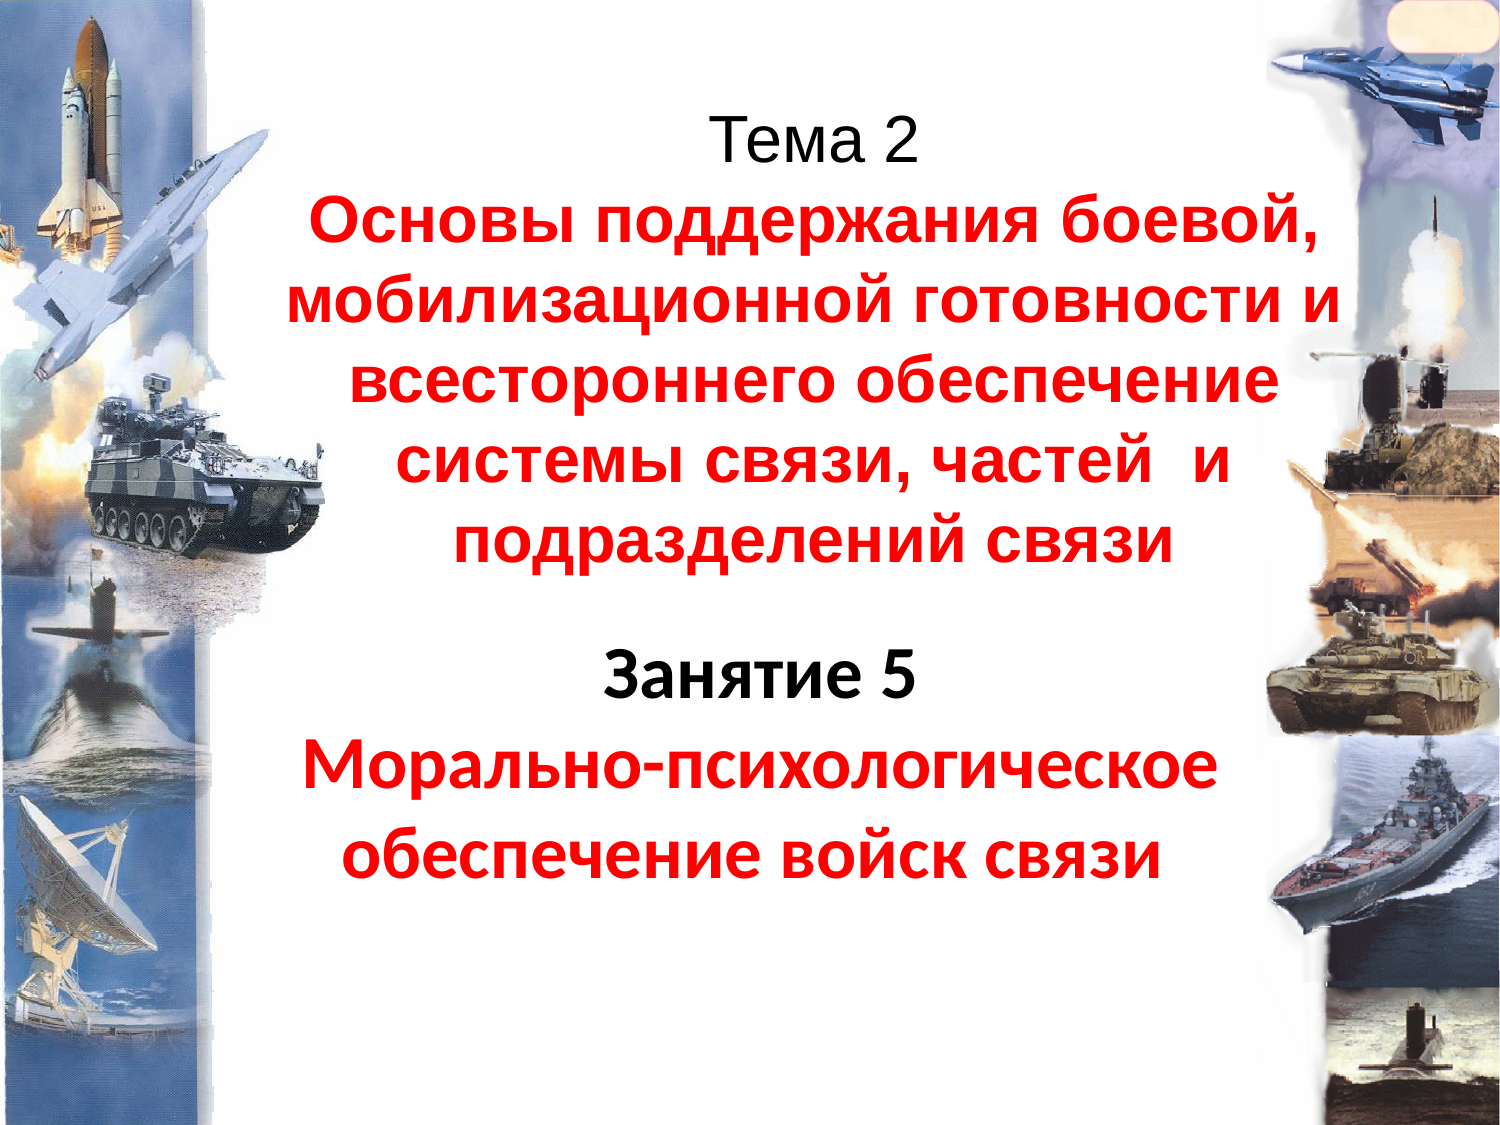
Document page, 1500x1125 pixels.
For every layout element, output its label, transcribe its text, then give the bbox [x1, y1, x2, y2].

text_box Тема 2 Основы поддержания боевой, мобилизационной готовности и всестороннего обеспечение системы связи, частей и подразделений связи [330, 88, 1249, 584]
text_box Занятие 5 Морально-психологическое обеспечение войск связи [330, 616, 1249, 901]
picture [1254, 0, 1500, 1125]
picture [0, 0, 325, 1125]
